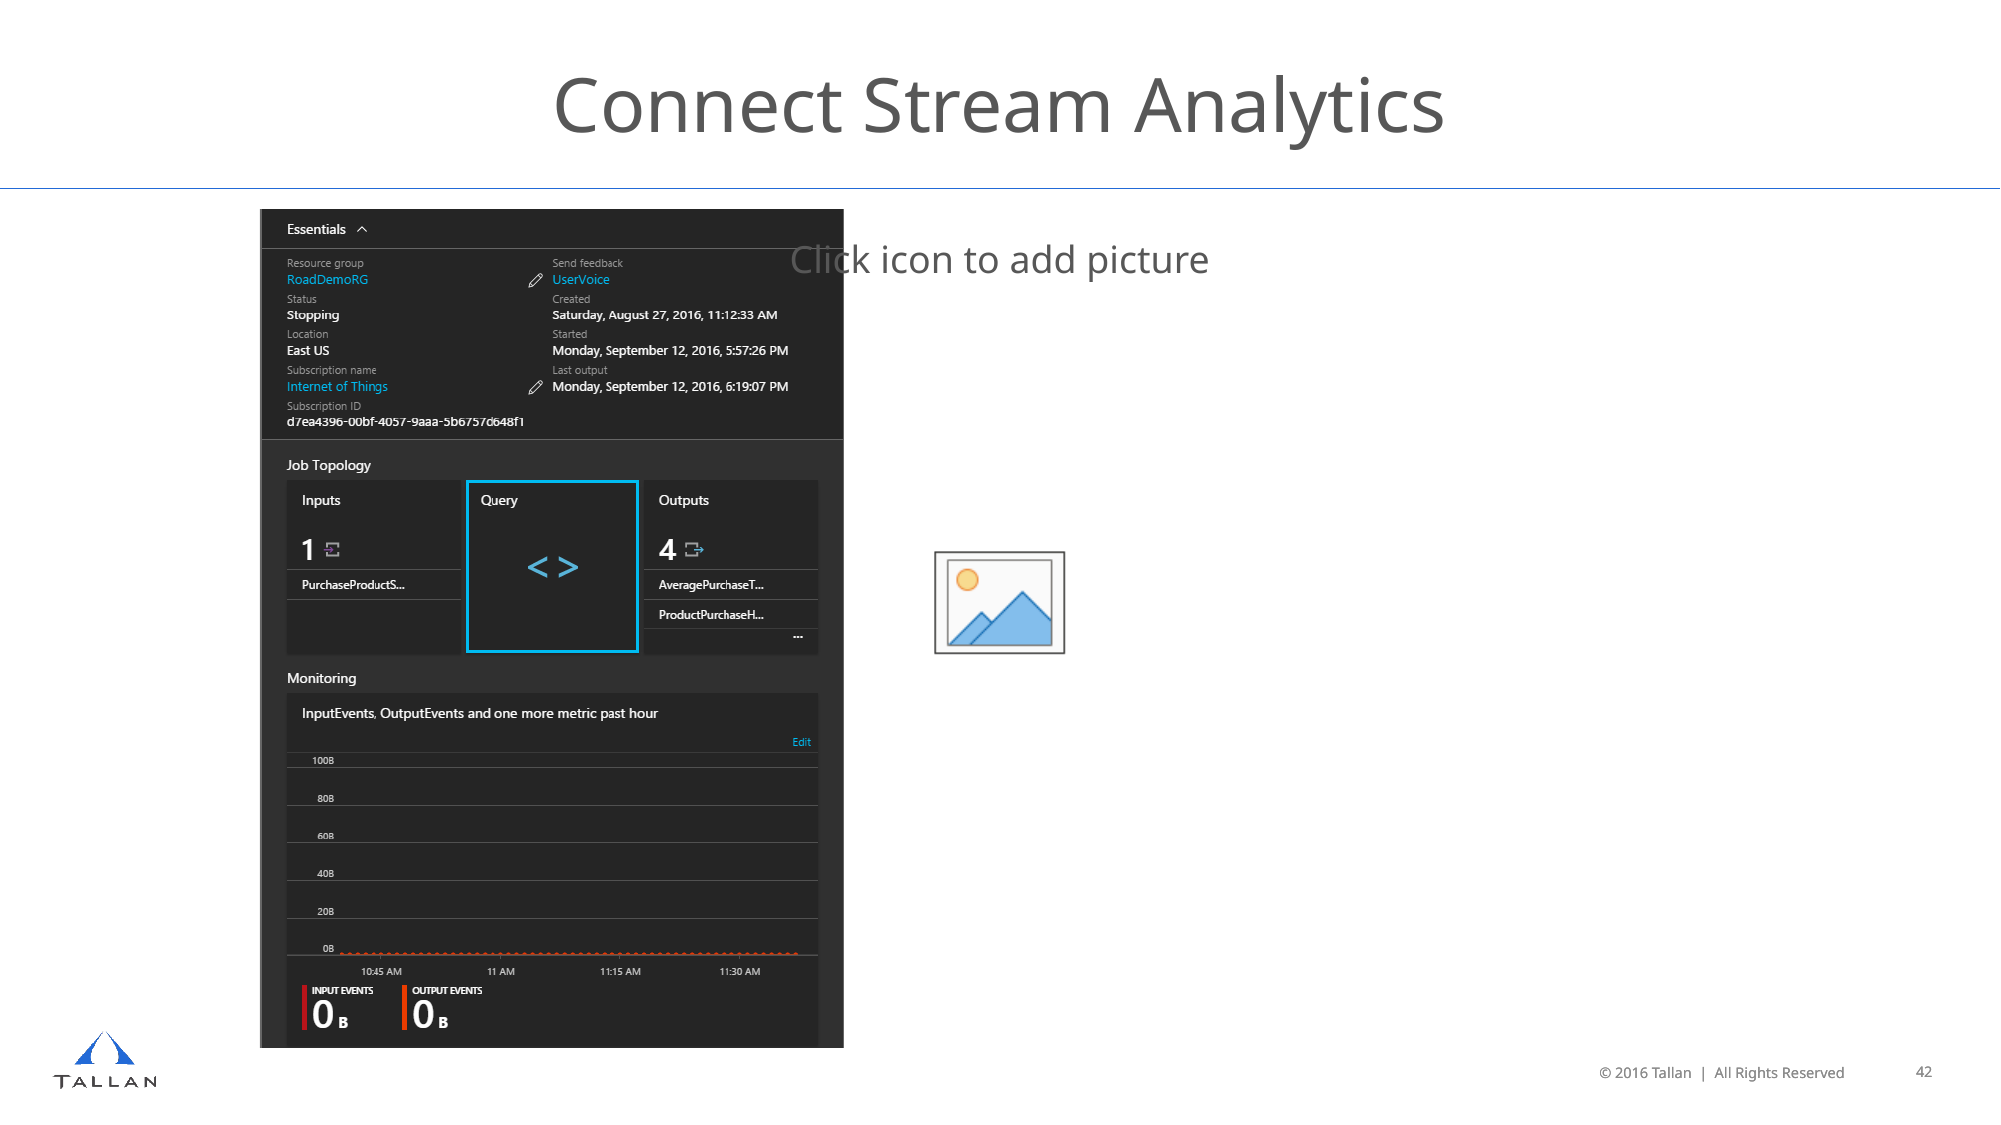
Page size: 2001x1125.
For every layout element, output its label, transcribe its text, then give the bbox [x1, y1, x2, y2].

picture [137, 209, 1863, 1048]
title Connect Stream Analytics [137, 59, 1863, 167]
picture [52, 1031, 156, 1089]
